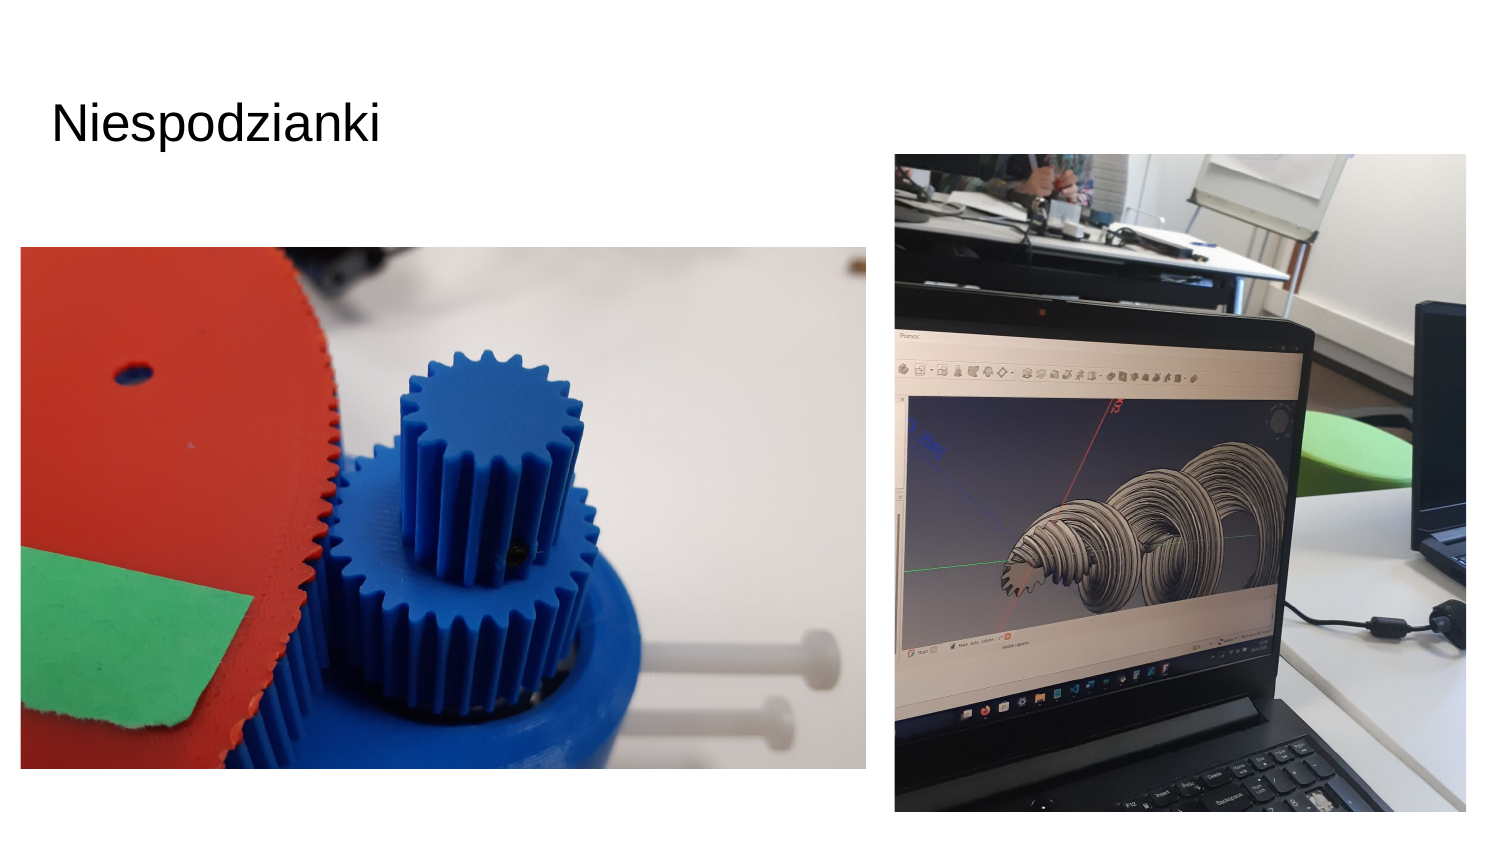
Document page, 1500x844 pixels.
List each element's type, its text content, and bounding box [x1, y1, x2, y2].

title Niespodzianki [51, 72, 1449, 167]
picture [20, 247, 867, 769]
picture [894, 154, 1467, 813]
